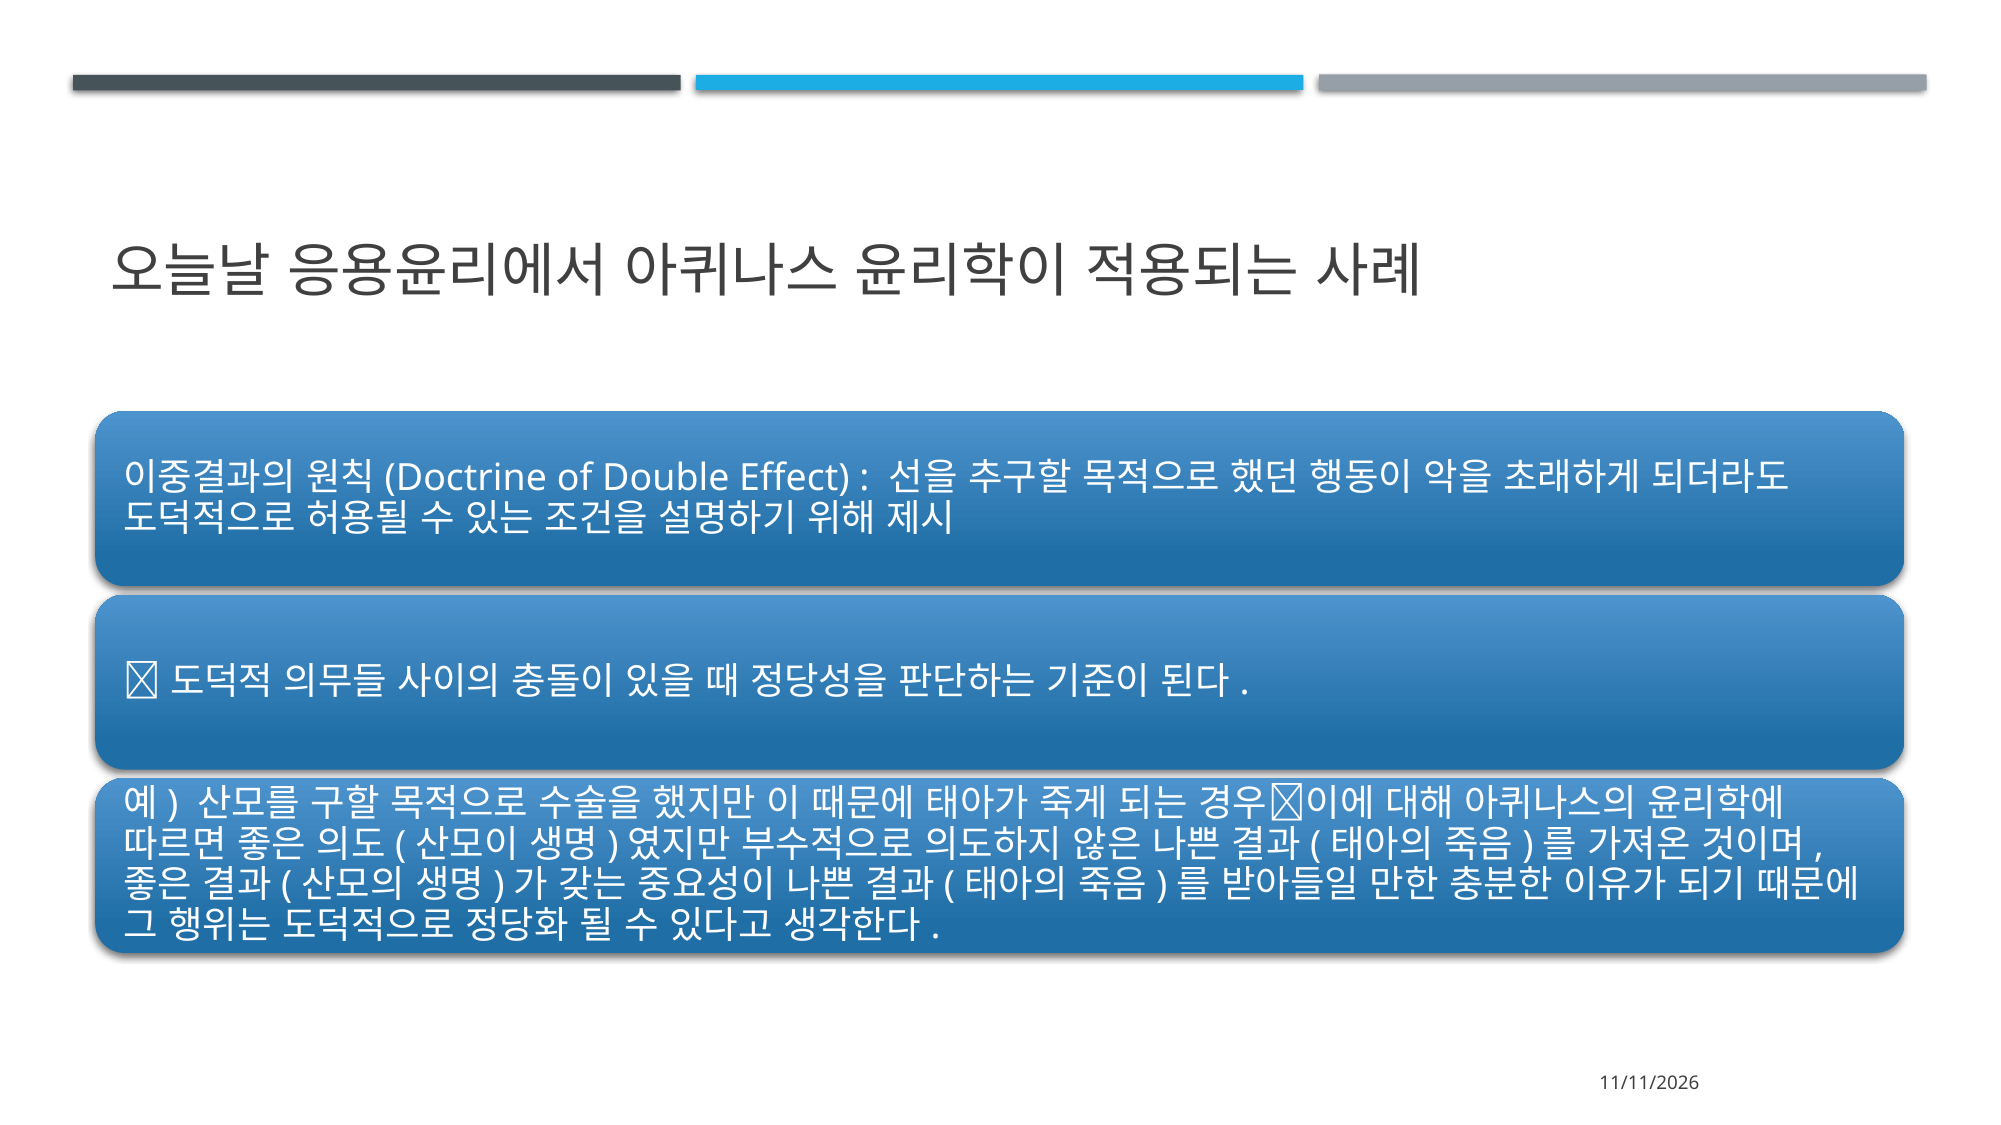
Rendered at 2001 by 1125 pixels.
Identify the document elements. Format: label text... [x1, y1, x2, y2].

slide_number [1247, 1053, 1715, 1114]
title 오늘날 응용윤리에서 아퀴나스 윤리학이 적용되는 사례 [95, 115, 1905, 311]
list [94, 383, 1906, 981]
